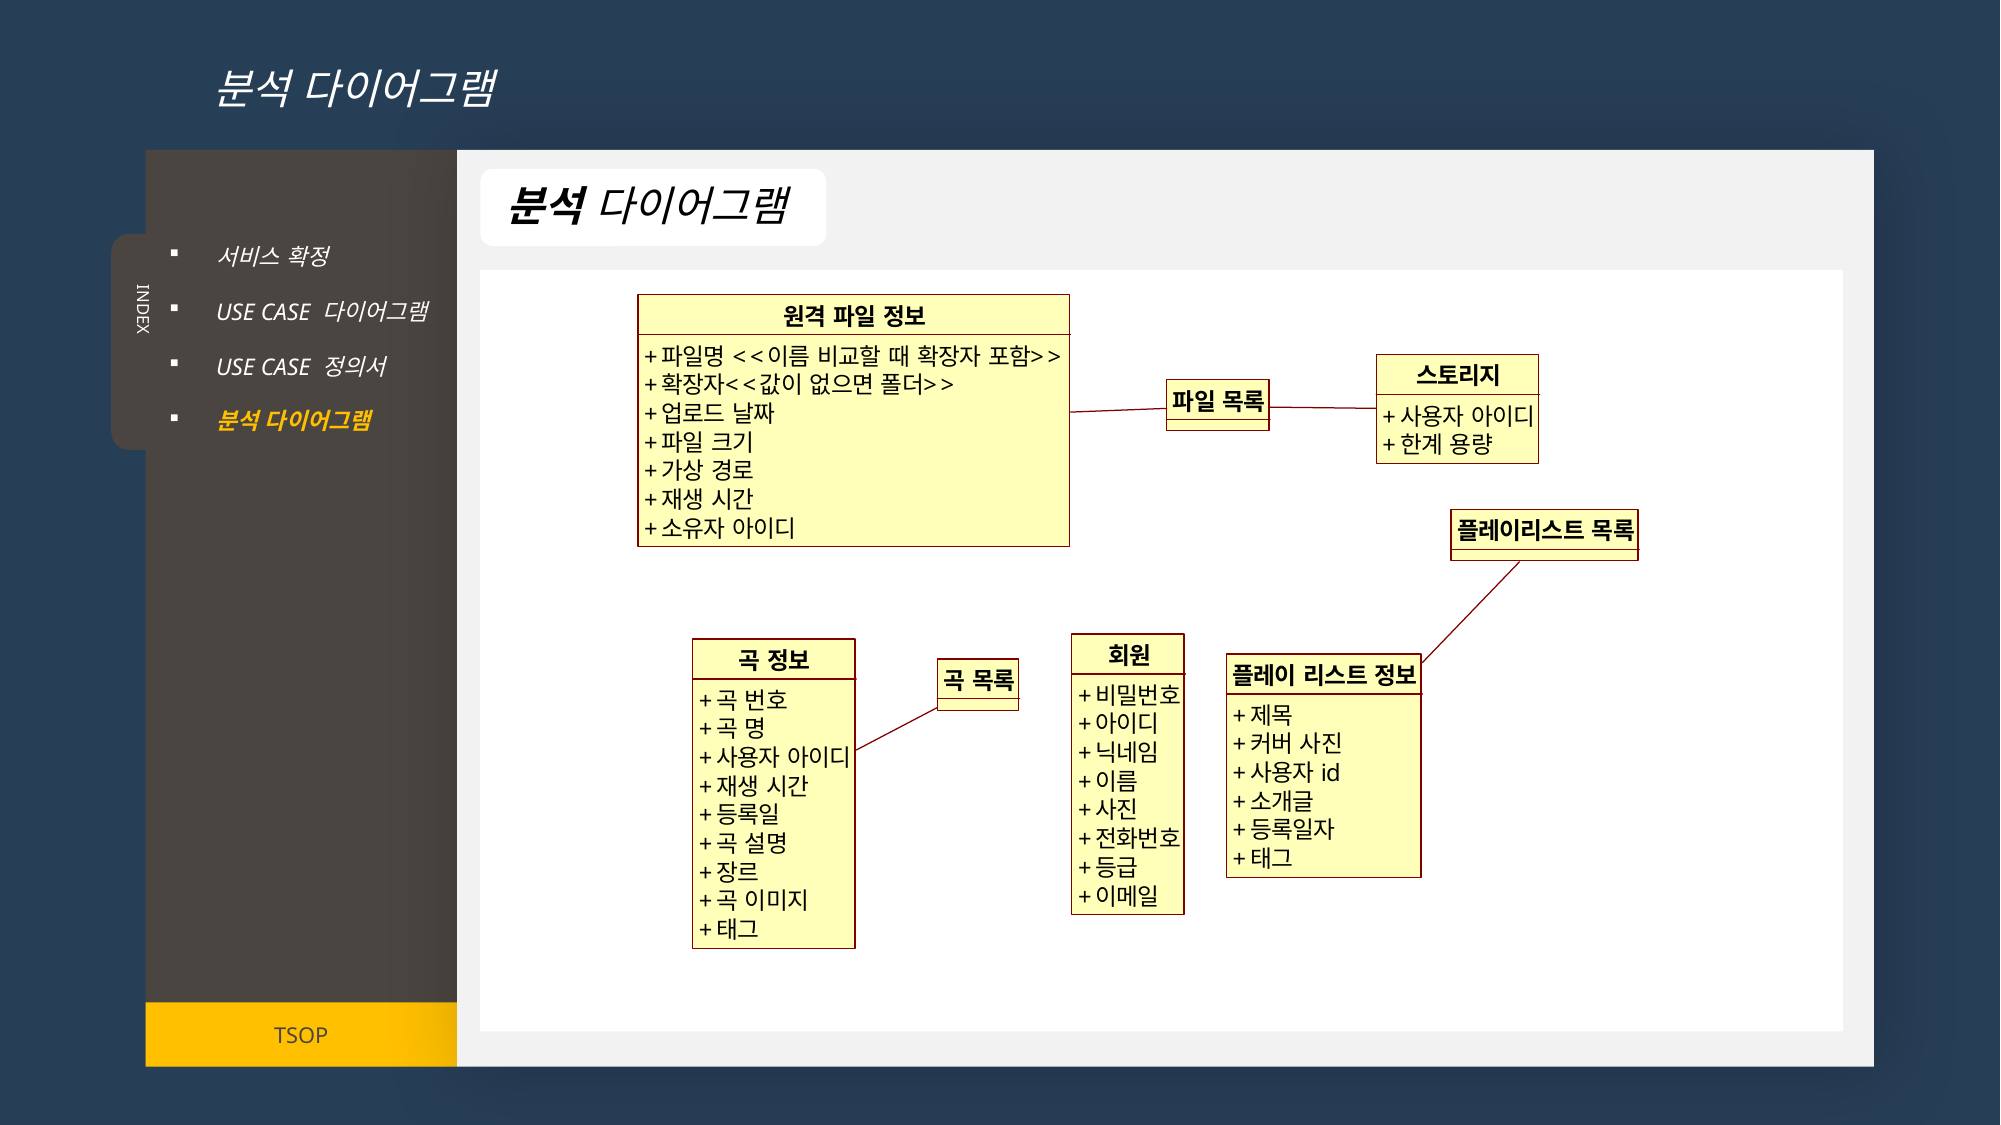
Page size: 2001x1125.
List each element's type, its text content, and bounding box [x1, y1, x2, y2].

text_box [456, 149, 1875, 1068]
text_box 분석 다이어그램 [491, 171, 895, 237]
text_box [110, 149, 458, 1067]
text_box [479, 269, 1844, 1032]
text_box 분석 다이어그램 [198, 30, 853, 121]
picture [612, 269, 1665, 975]
text_box [479, 167, 827, 248]
